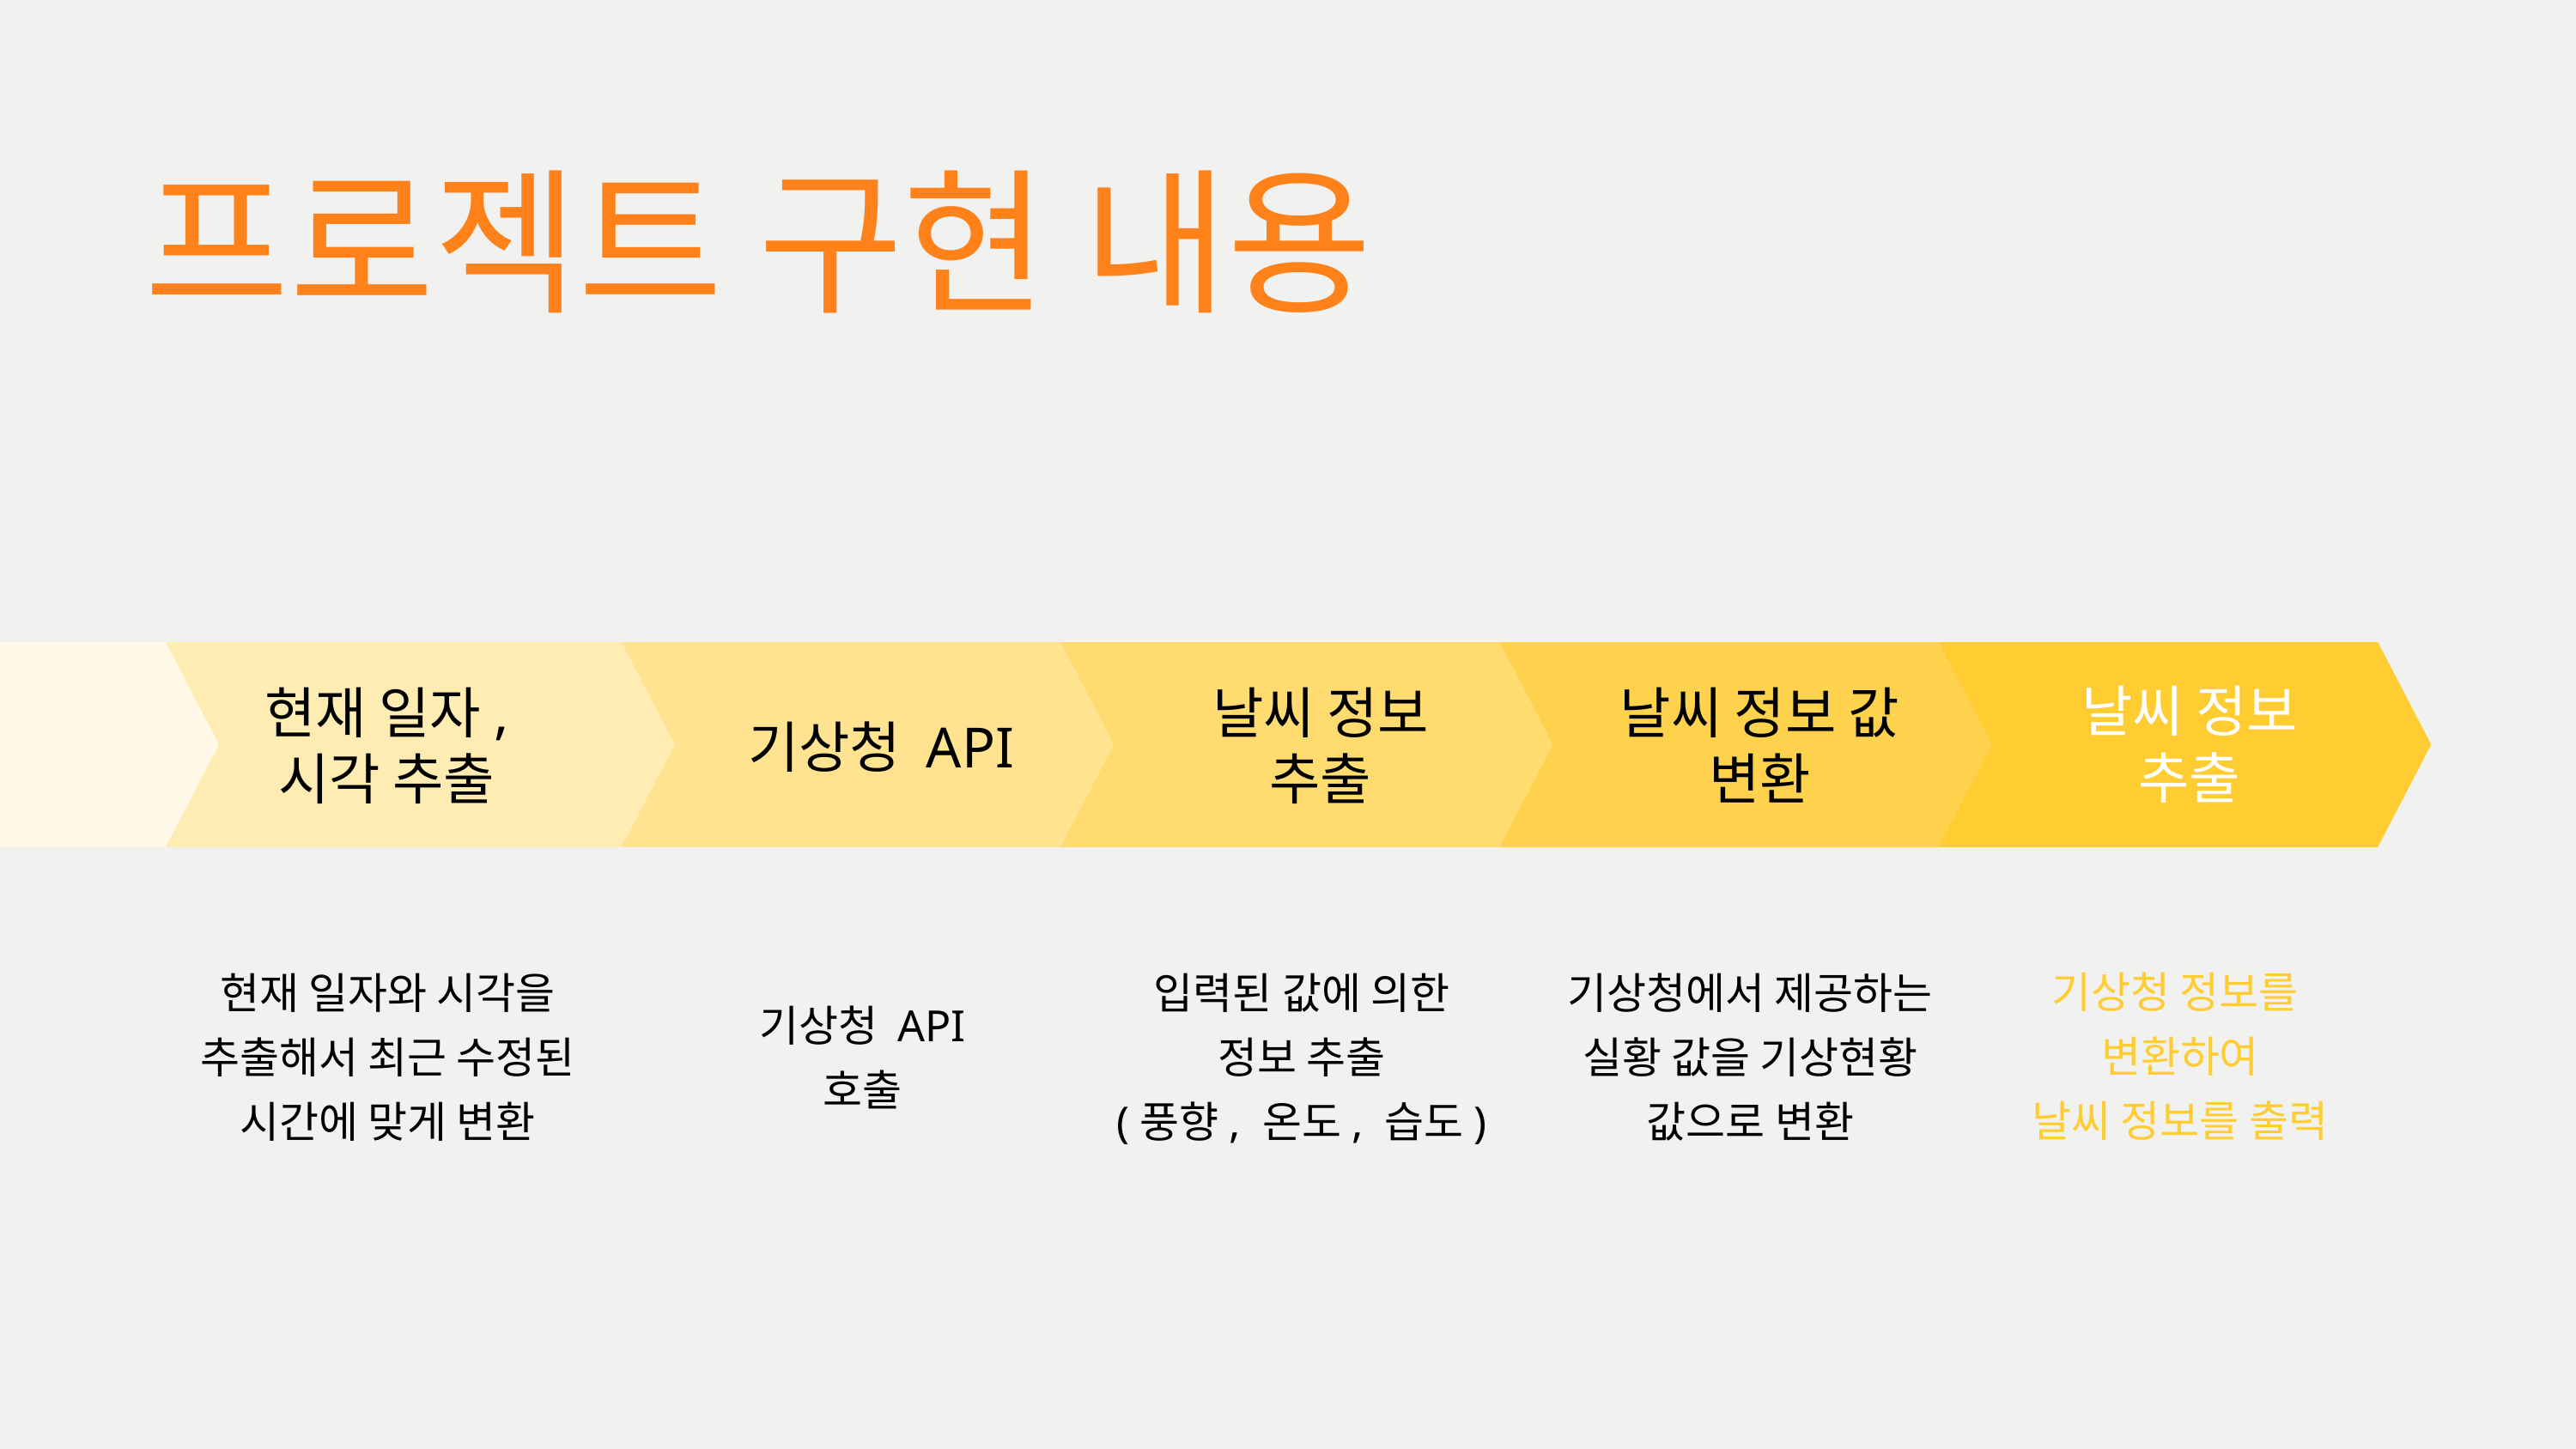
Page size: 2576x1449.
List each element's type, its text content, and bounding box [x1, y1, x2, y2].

text_box 기상청 API 호출 [676, 985, 1050, 1115]
text_box 프로젝트 구현 내용 [144, 143, 2407, 333]
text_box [220, 601, 676, 847]
text_box 현재 일자와 시각을 추출해서 최근 수정된 시간에 맞게 변환 [184, 953, 592, 1147]
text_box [676, 601, 1115, 847]
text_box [0, 601, 220, 847]
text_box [1115, 601, 1553, 847]
text_box 기상청 정보를 변환하여 날씨 정보를 출력 [1993, 952, 2367, 1146]
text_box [1993, 601, 2432, 847]
text_box 입력된 값에 의한 정보 추출 (풍향, 온도, 습도) [1115, 953, 1489, 1147]
text_box 기상청에서 제공하는 실황 값을 기상현황 값으로 변환 [1554, 953, 1947, 1147]
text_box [1553, 601, 1993, 847]
